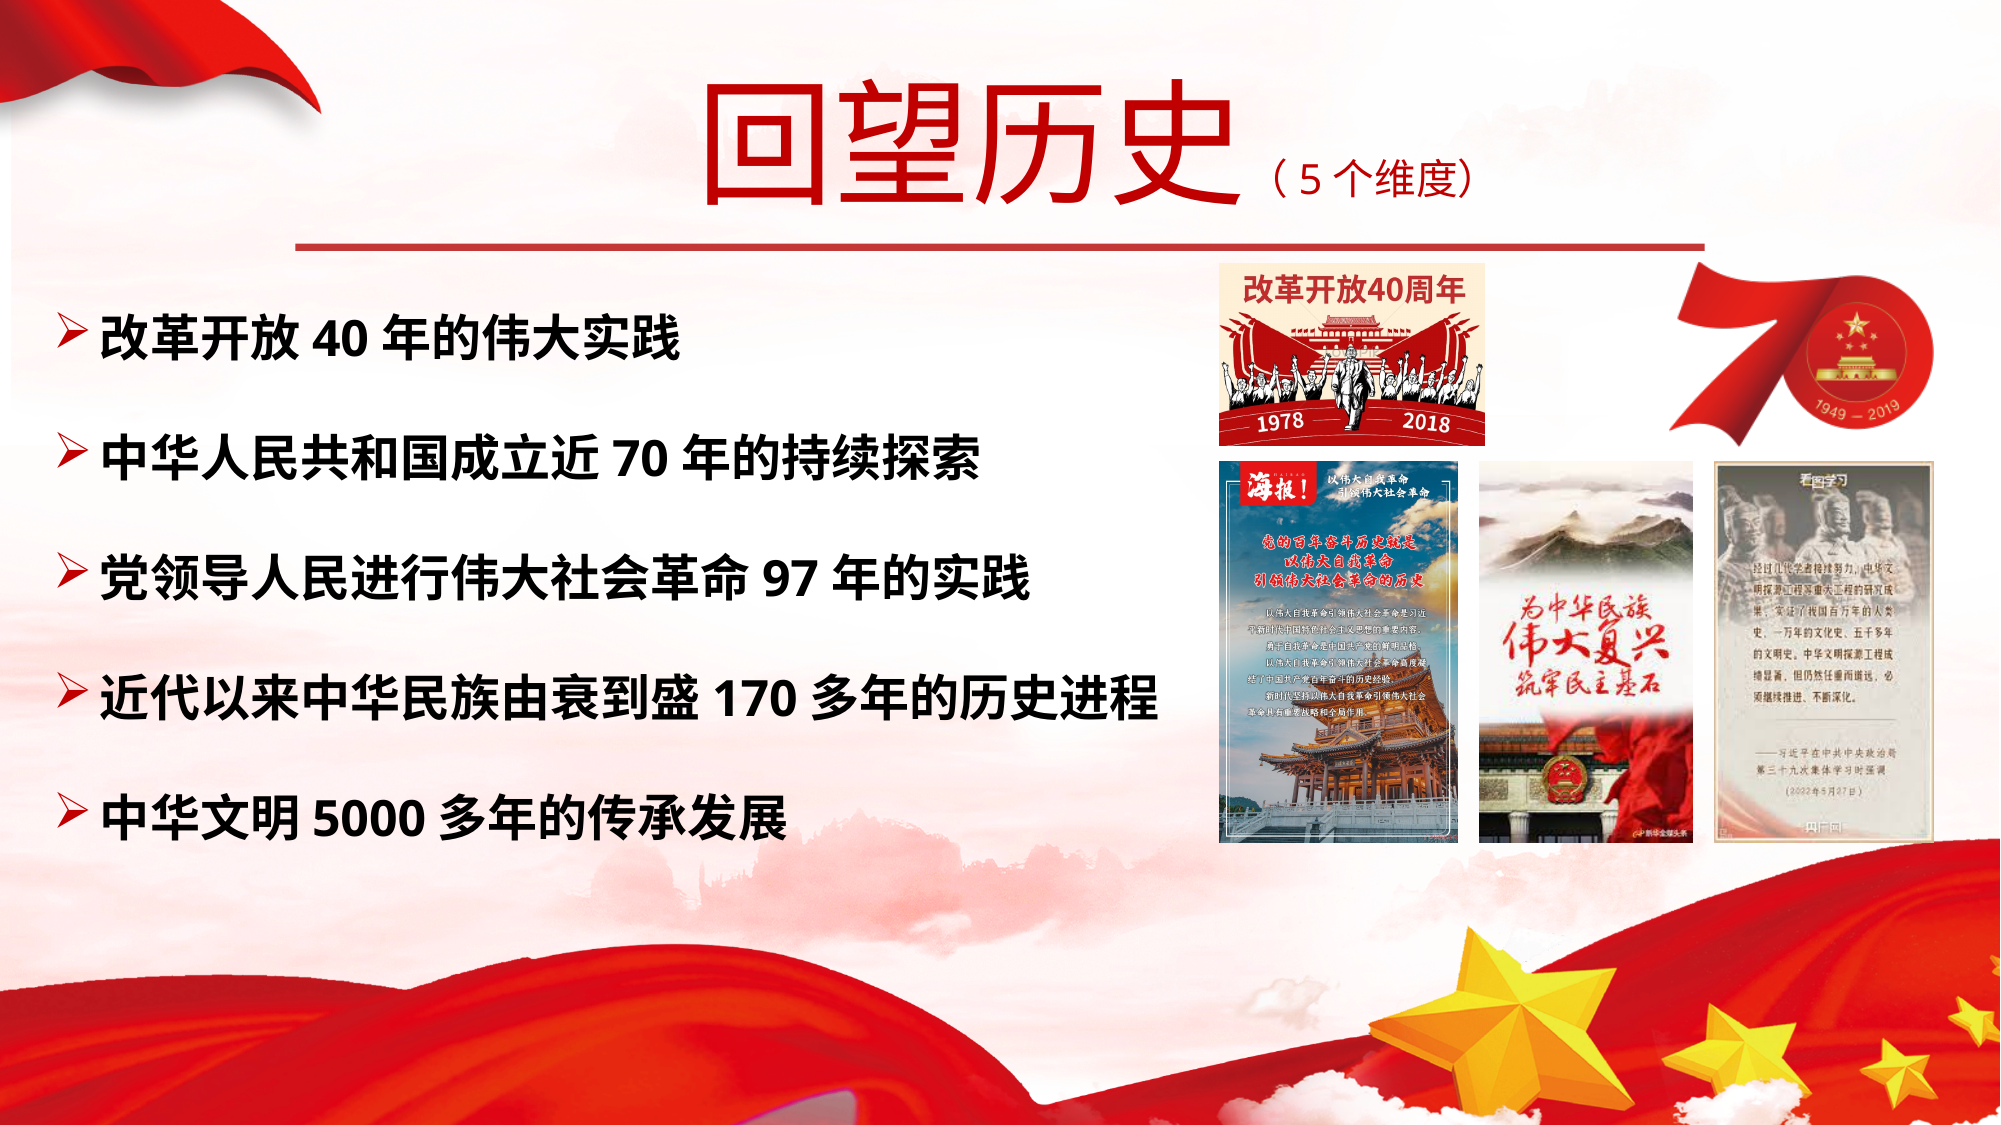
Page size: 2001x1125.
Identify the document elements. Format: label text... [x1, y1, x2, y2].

picture [0, 0, 2001, 1125]
text_box 回望历史（5个维度） [681, 49, 1515, 230]
text_box 改革开放40年的伟大实践 中华人民共和国成立近70年的持续探索 党领导人民进行伟大社会革命97年的实践 近代以来中华民族由衰到盛170多年的历史进程 中华文明5000多年的传承发展 [38, 239, 1199, 855]
